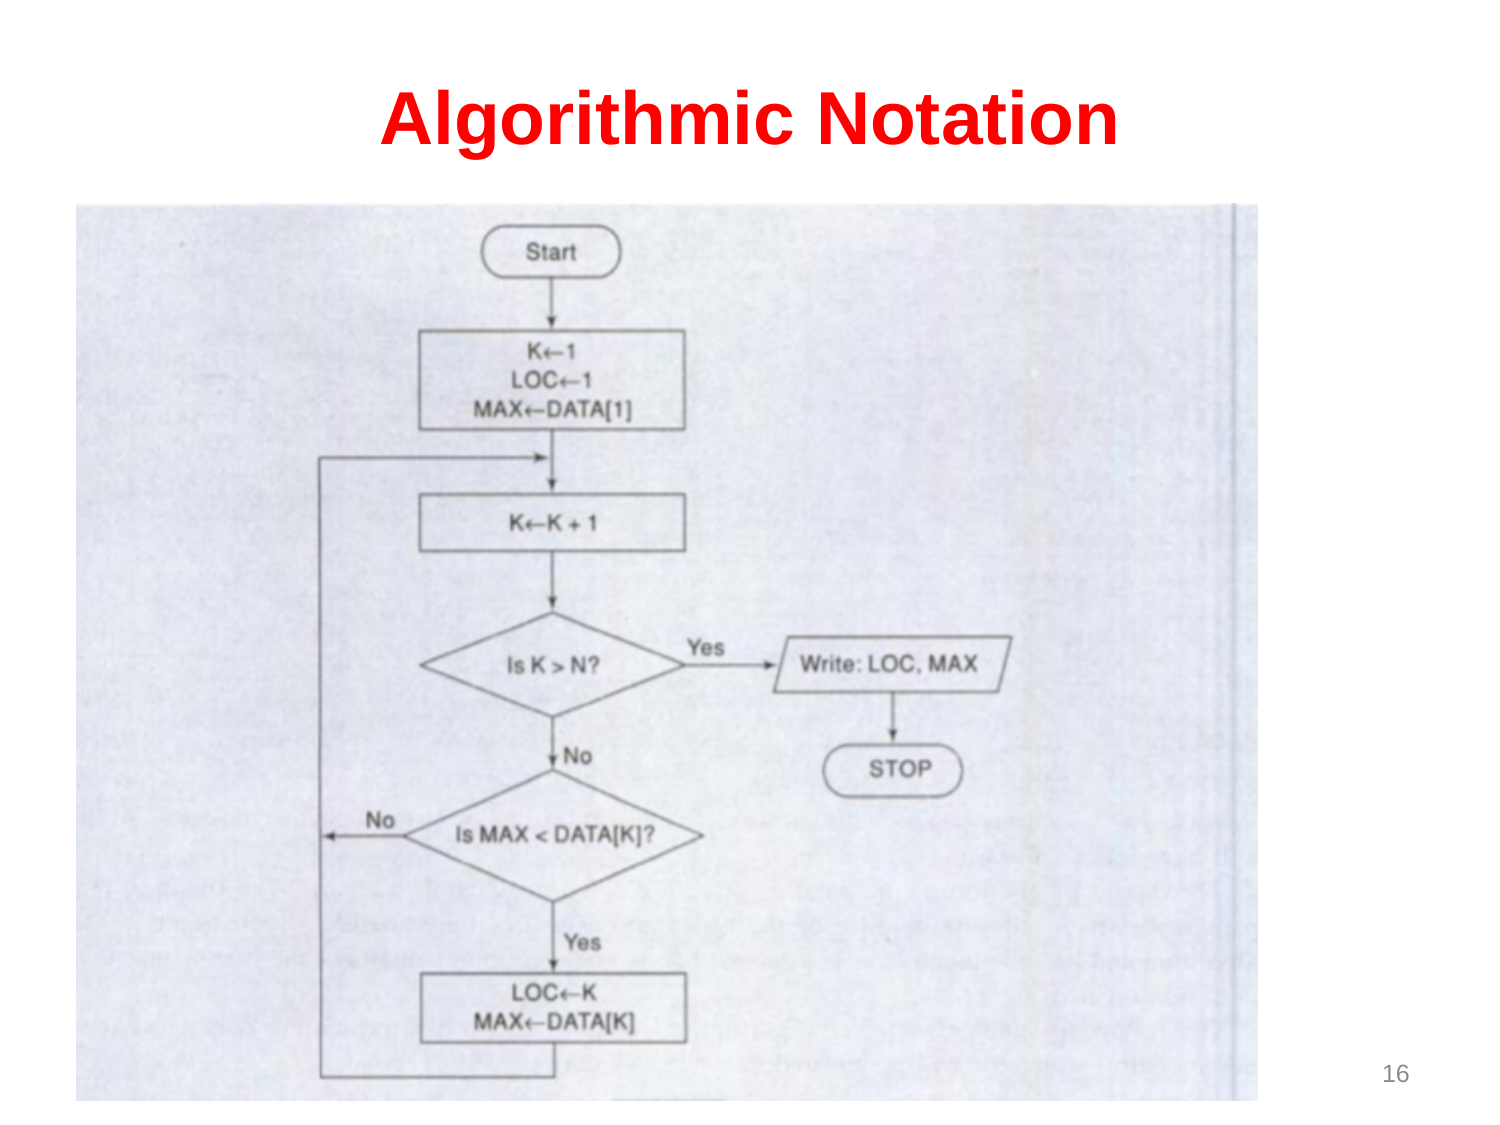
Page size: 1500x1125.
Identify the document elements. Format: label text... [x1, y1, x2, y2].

title Algorithmic Notation [75, 45, 1425, 185]
slide_number 16 [1262, 1042, 1425, 1103]
picture [76, 203, 1259, 1101]
